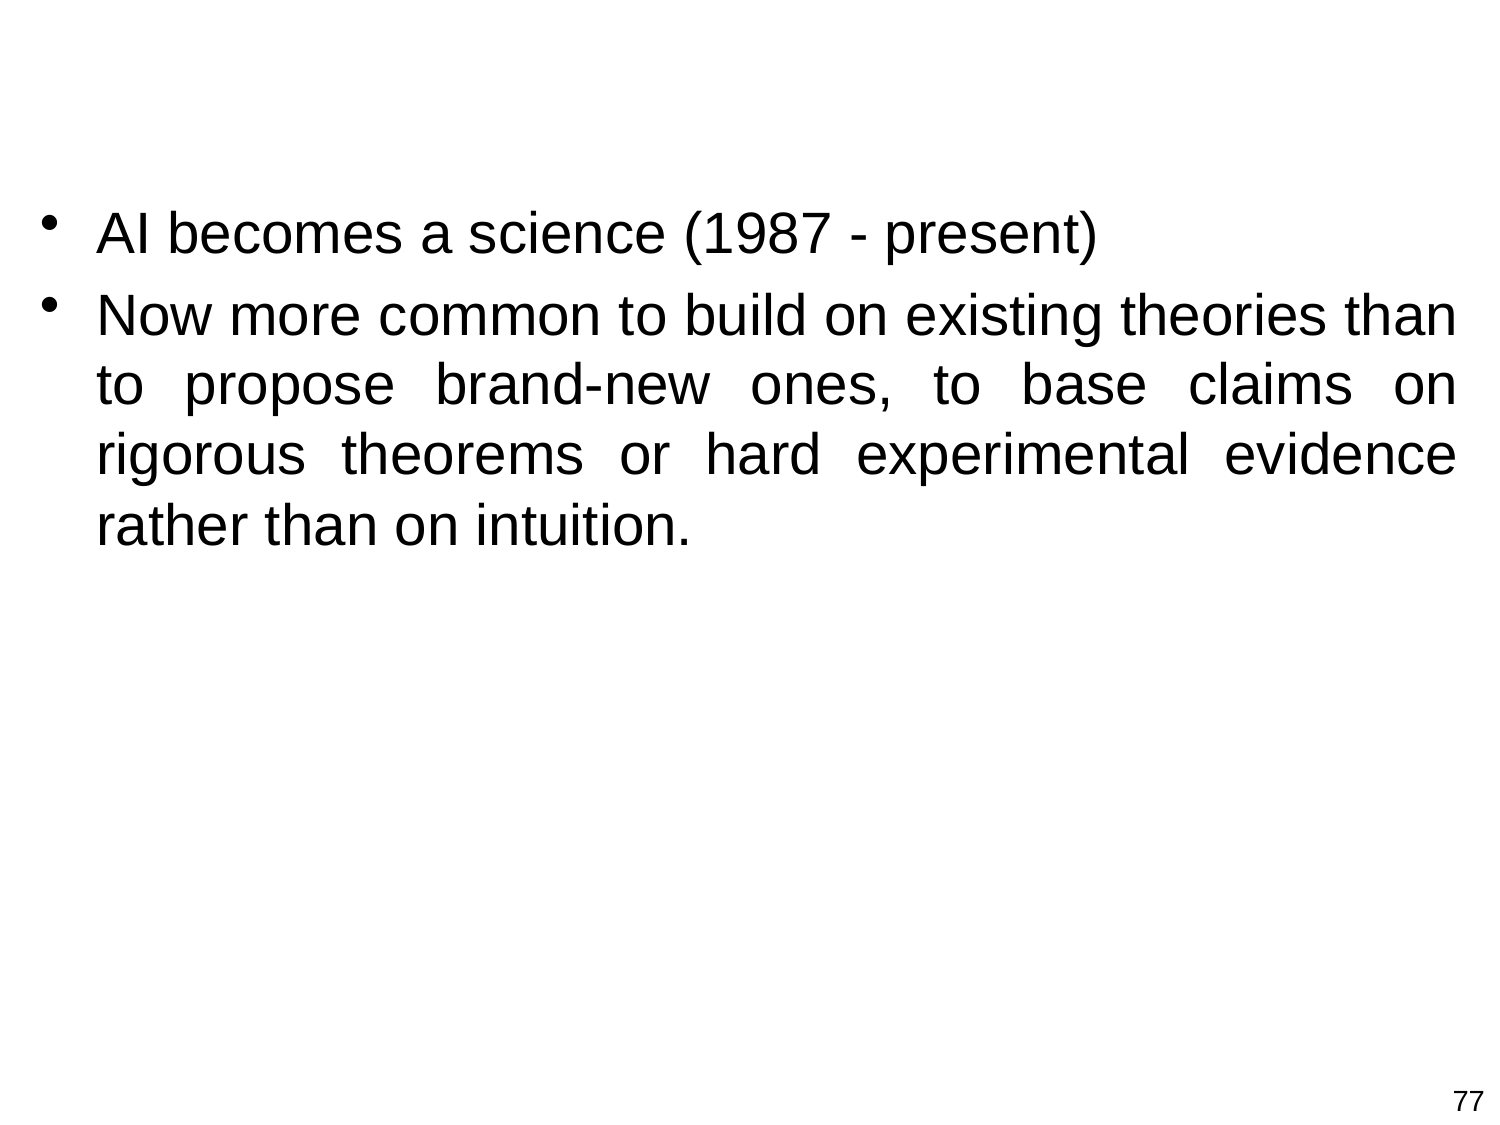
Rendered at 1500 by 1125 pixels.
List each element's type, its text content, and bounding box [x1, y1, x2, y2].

slide_number 77 [1424, 1074, 1500, 1125]
list AI becomes a science (1987 - present) Now more common to build on existing theories than to propose brand-new ones, to base claims on rigorous theorems or hard experimental evidence rather than on intuition. [24, 187, 1476, 1063]
